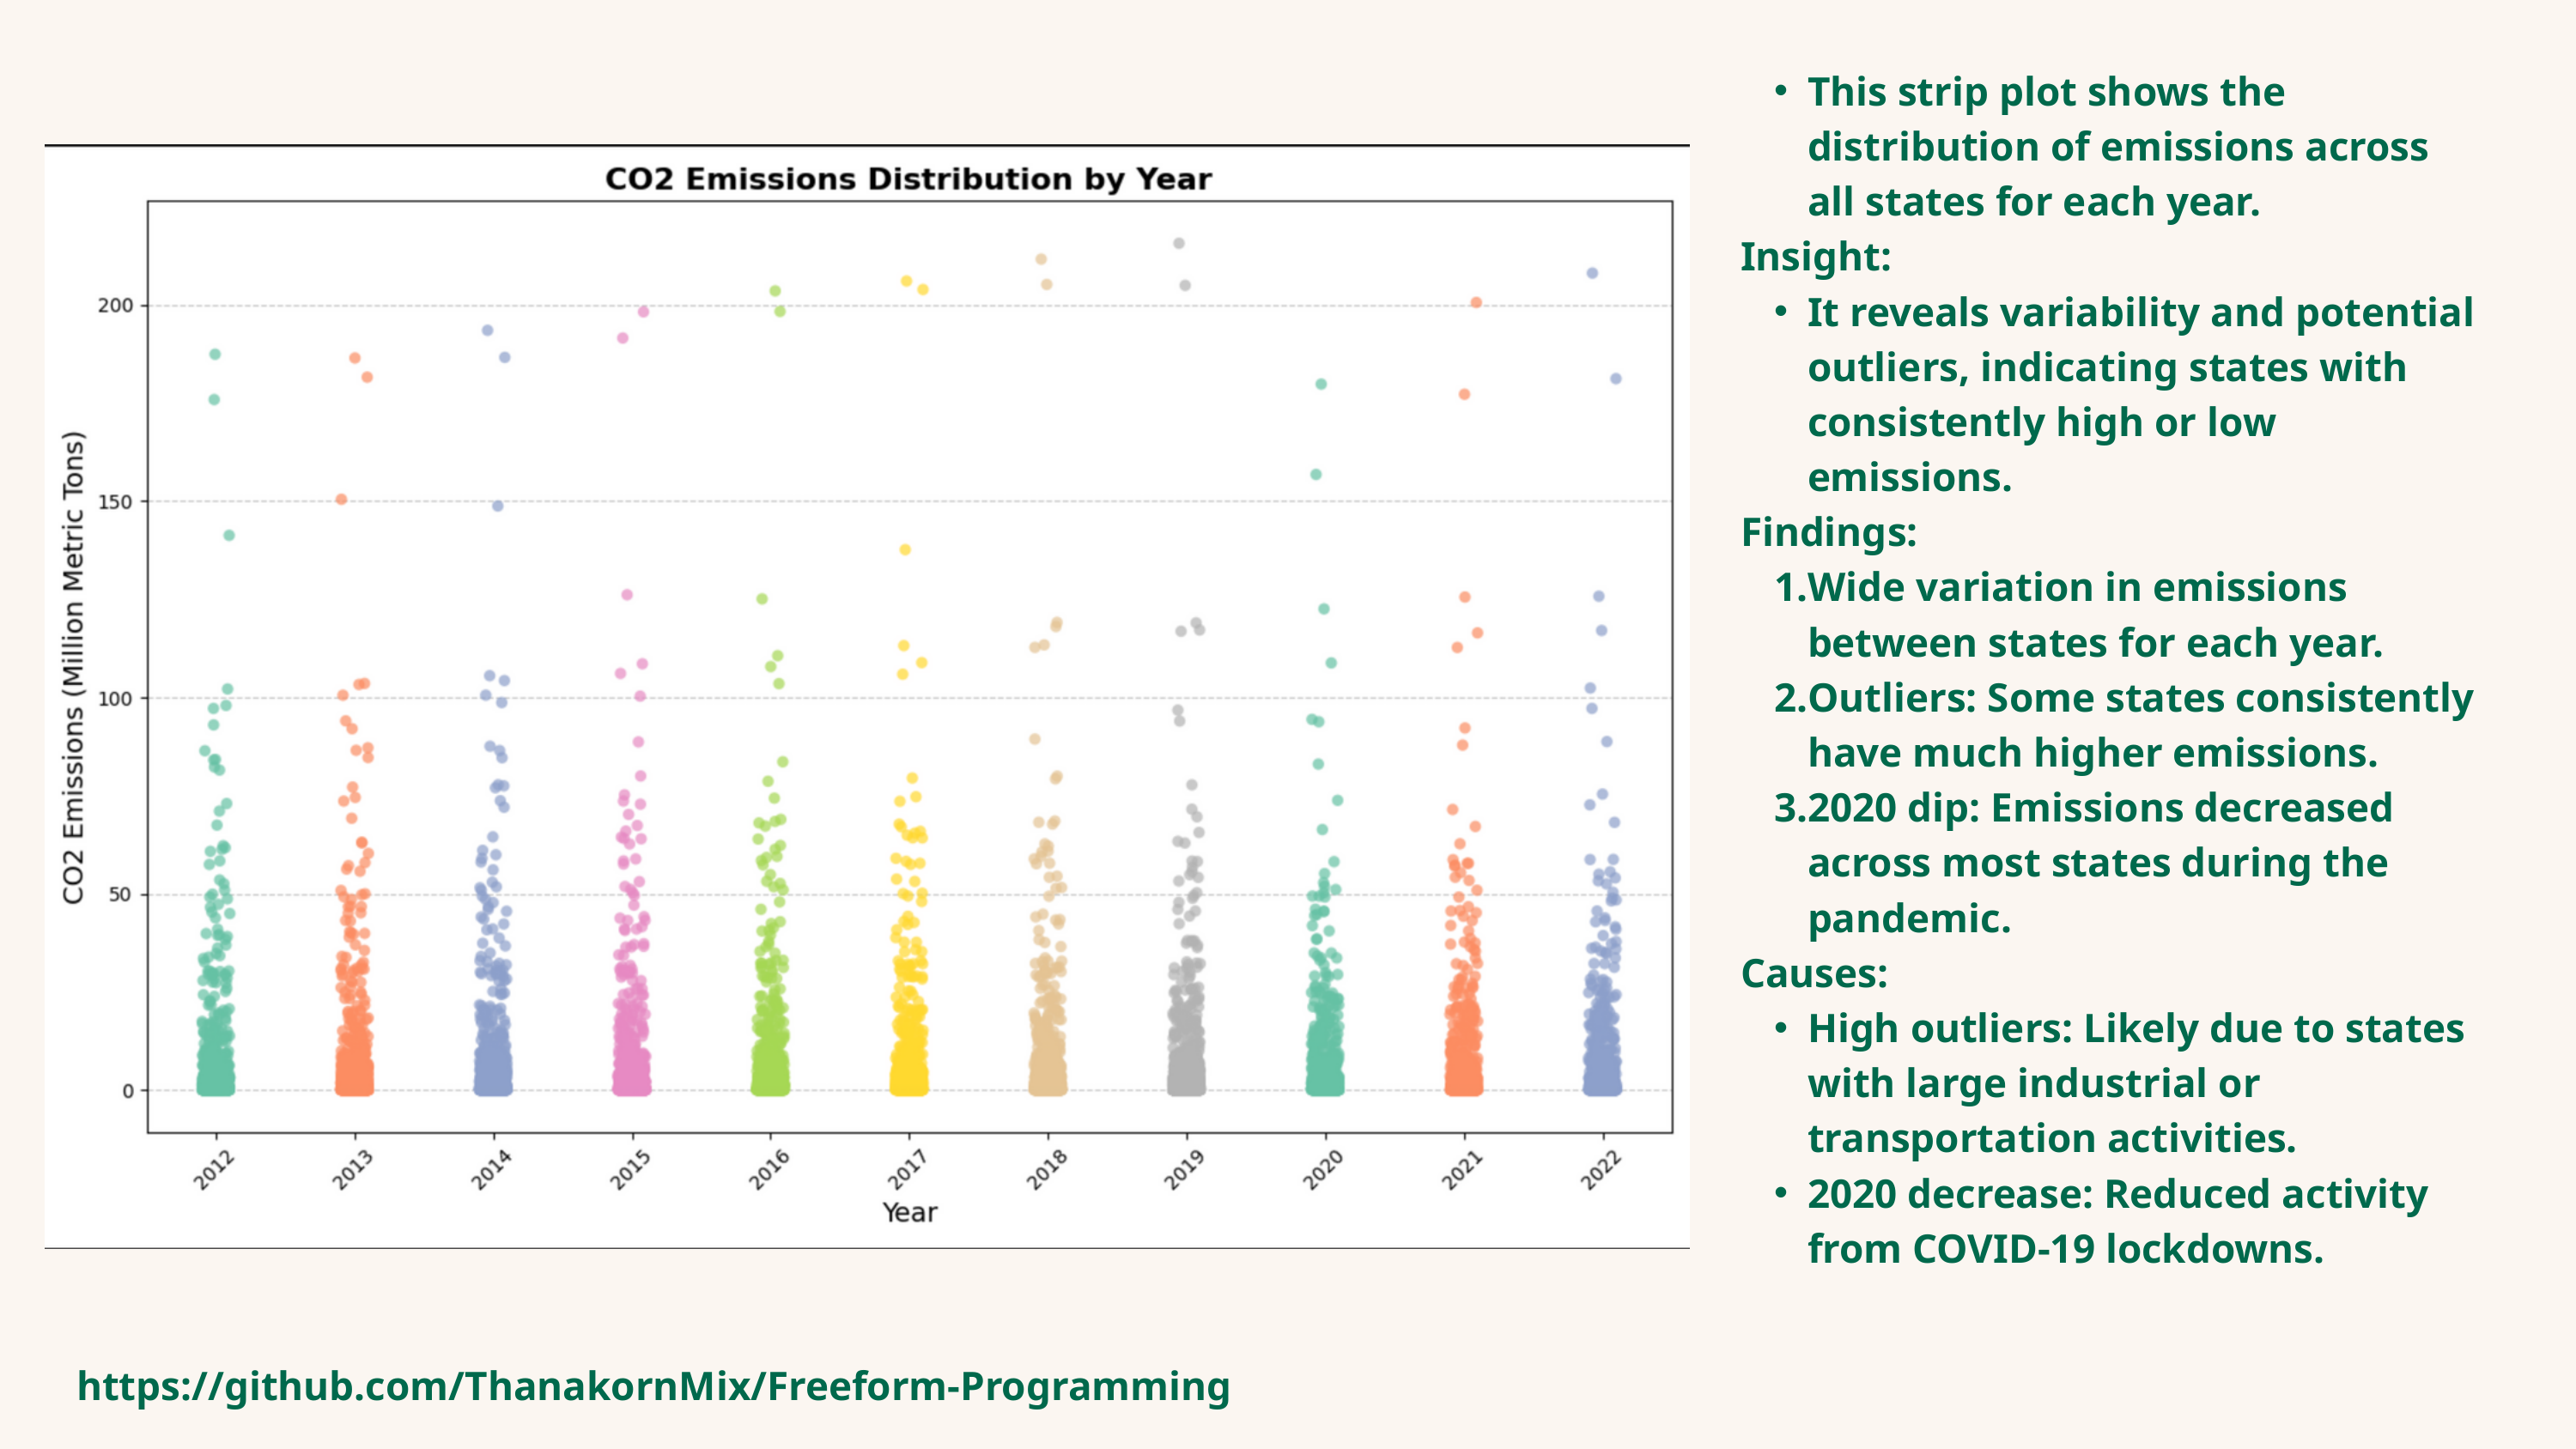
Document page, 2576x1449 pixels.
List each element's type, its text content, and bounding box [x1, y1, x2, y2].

text_box This strip plot shows the distribution of emissions across all states for each year. Insight: It reveals variability and potential outliers, indicating states with consistently high or low emissions. Findings: Wide variation in emissions between states for each year. Outliers: Some states consistently have much higher emissions. 2020 dip: Emissions decreased across most states during the pandemic. Causes: High outliers: Likely due to states with large industrial or transportation activities. 2020 decrease: Reduced activity from COVID-19 lockdowns. [1741, 58, 2482, 1381]
text_box https://github.com/ThanakornMix/Freeform-Programming [76, 1353, 1339, 1409]
text_box [45, 144, 1690, 1249]
